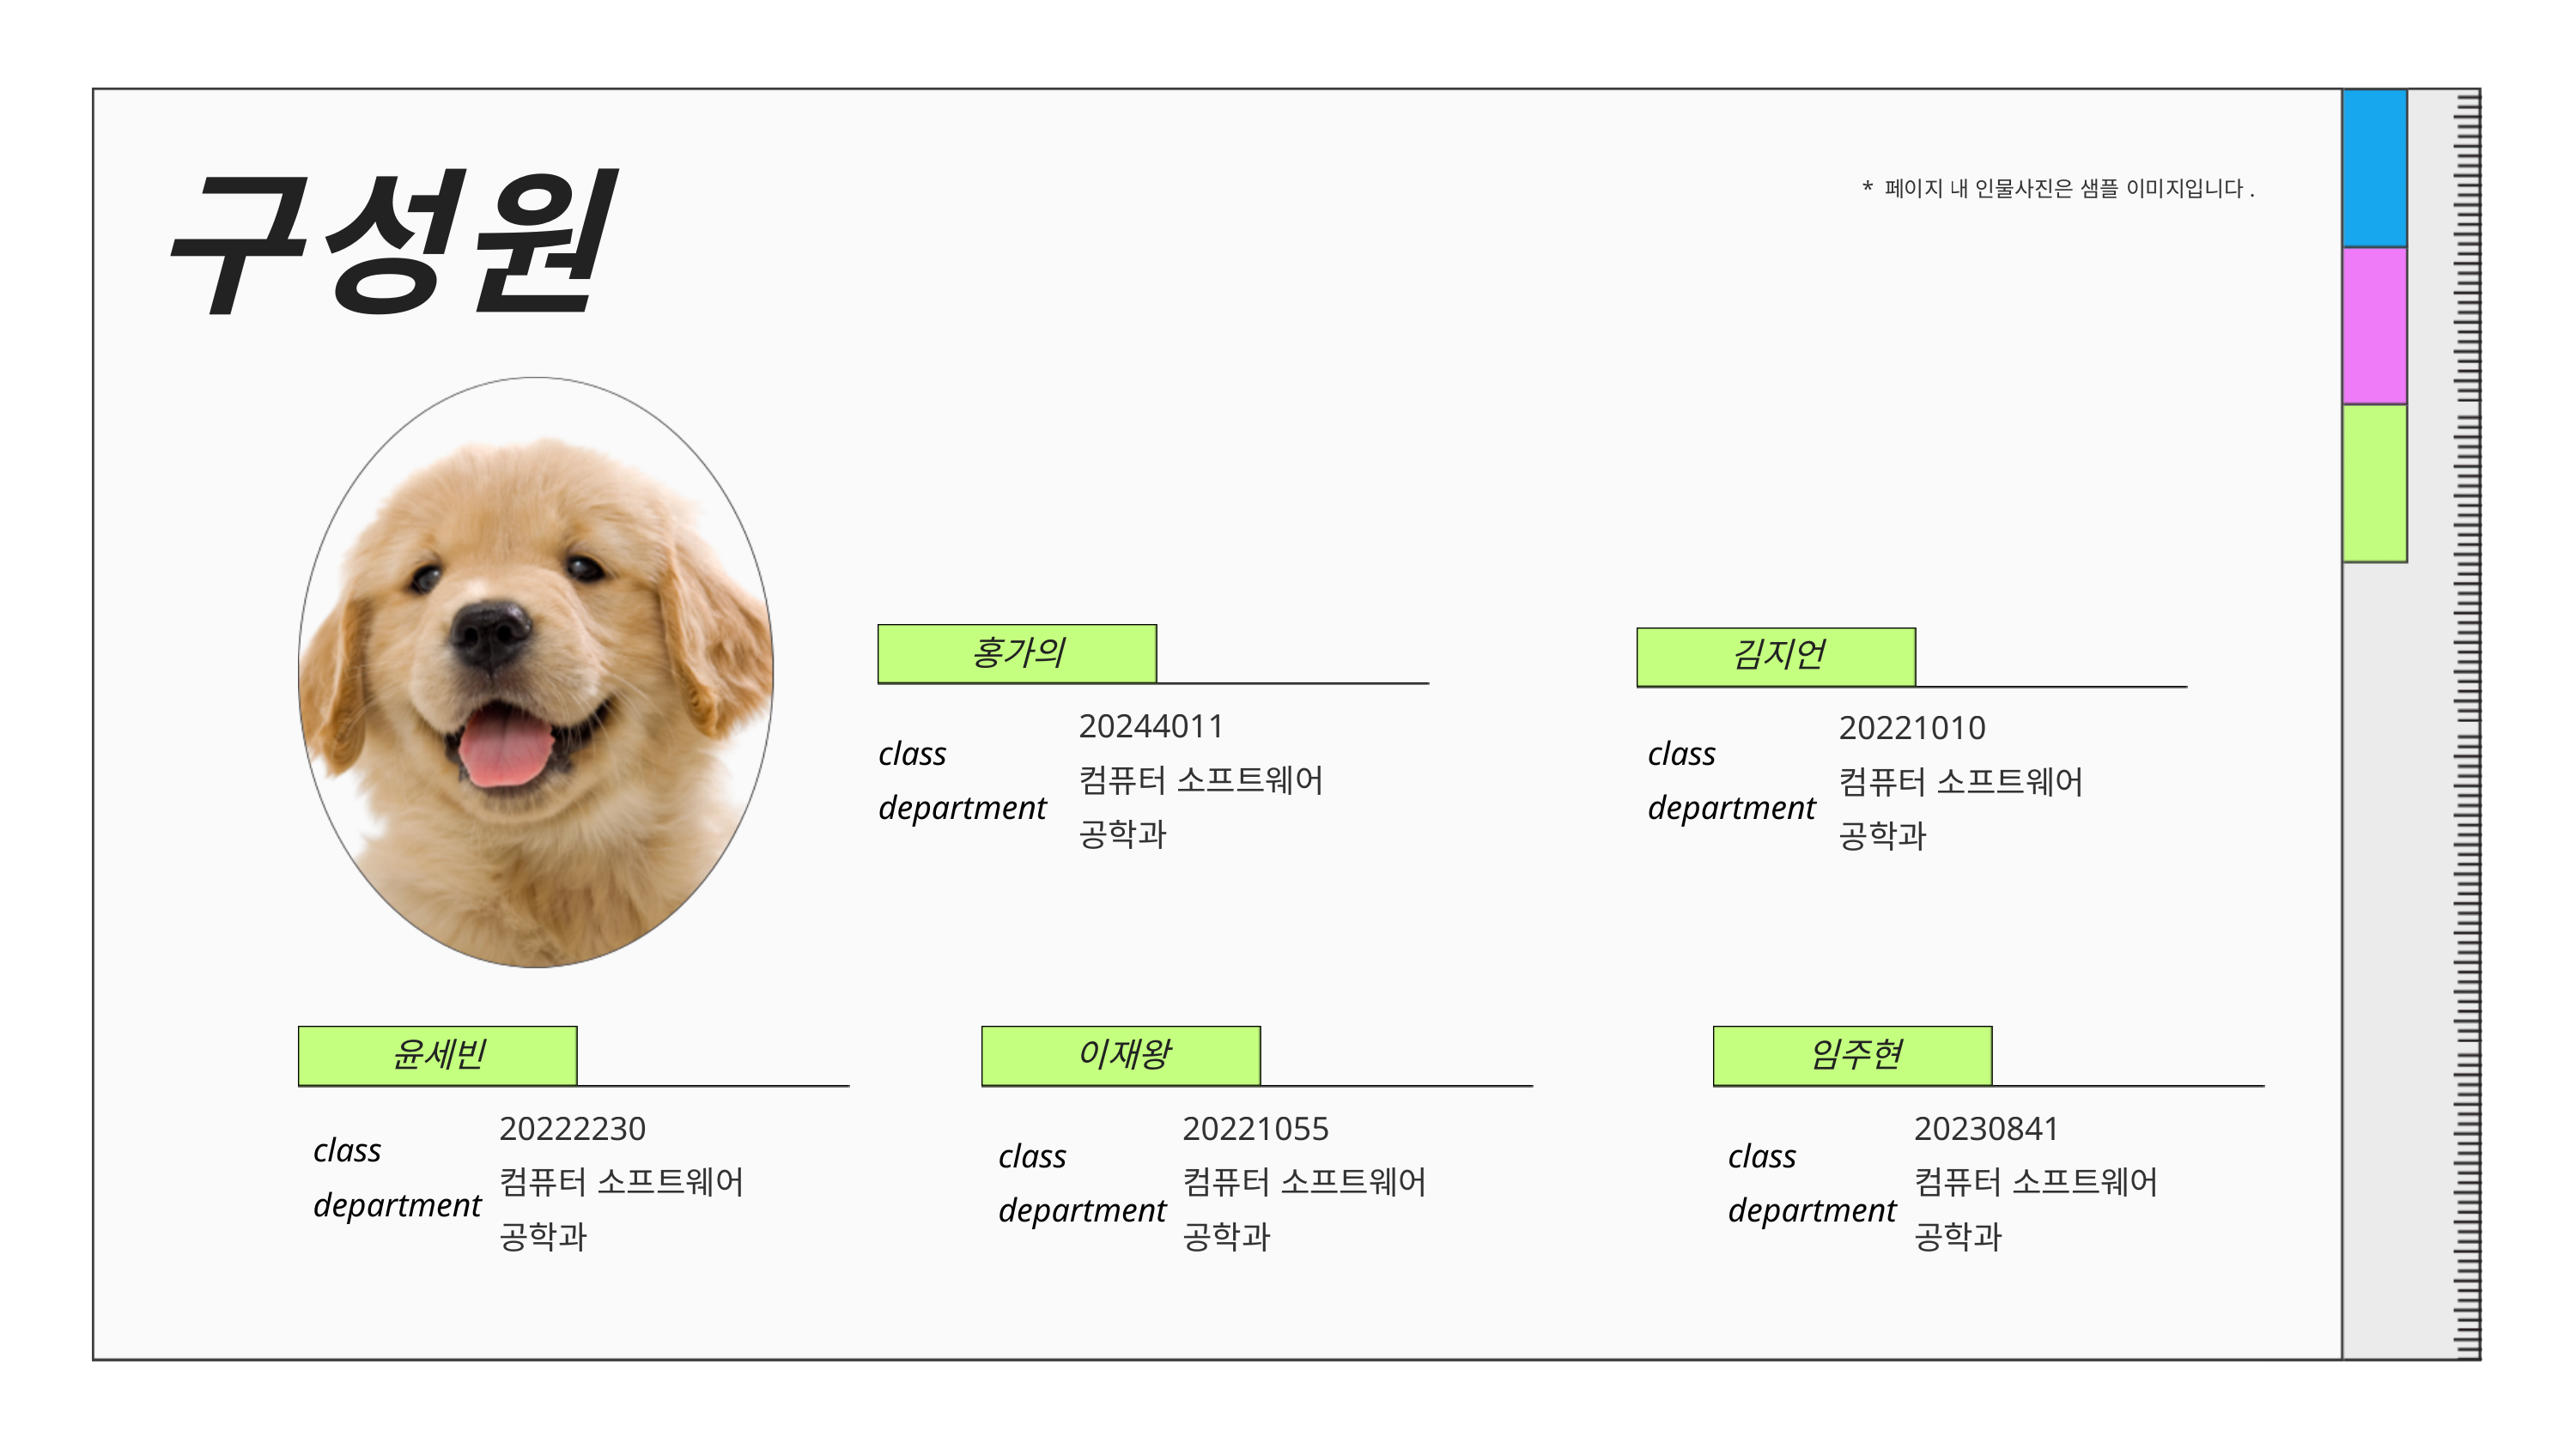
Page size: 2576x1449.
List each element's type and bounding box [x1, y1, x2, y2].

picture [92, 87, 2576, 1361]
